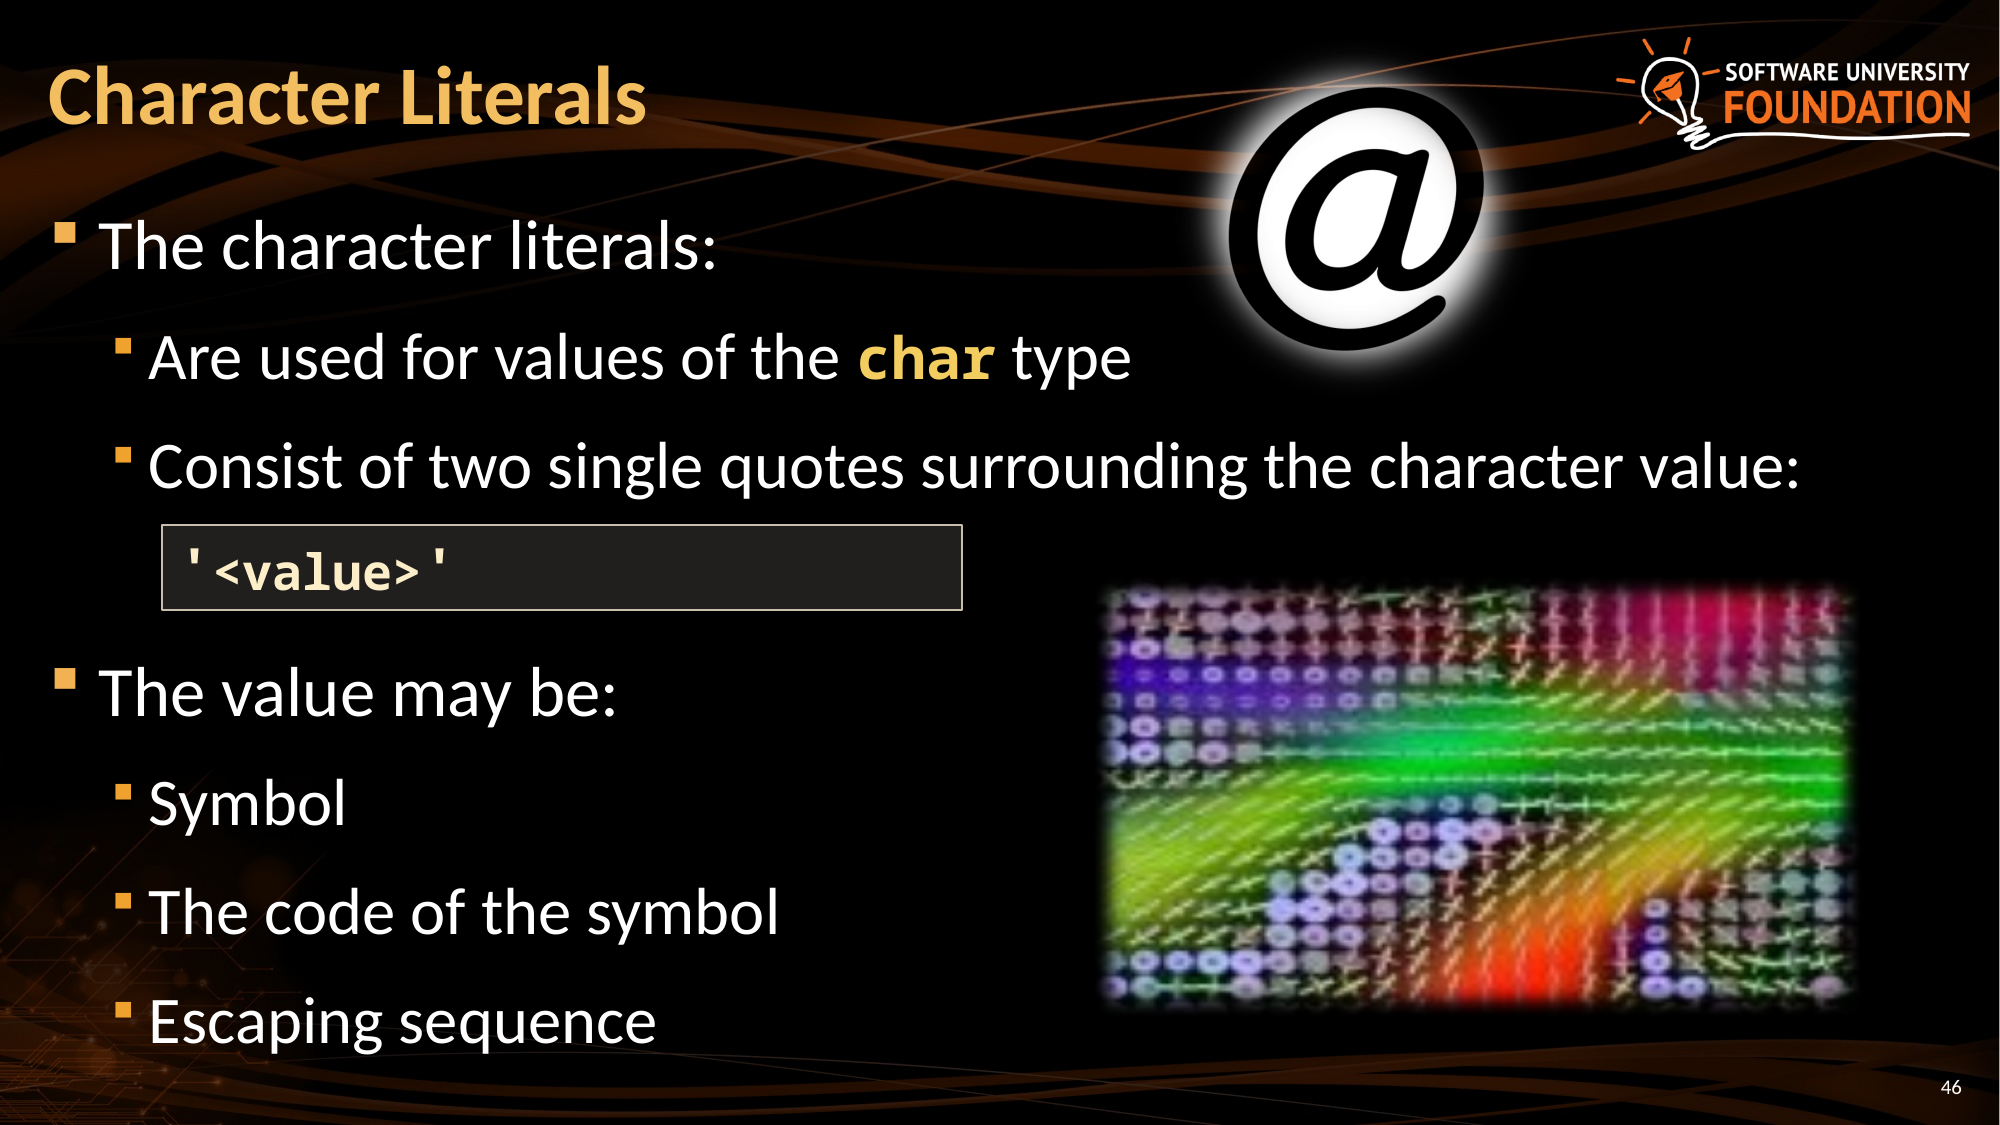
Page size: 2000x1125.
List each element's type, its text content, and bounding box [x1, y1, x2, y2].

title Character Literals [30, 6, 1602, 189]
text_box '<value>' [162, 525, 963, 610]
list The character literals: Are used for values of the char type Consist of two single quotes surrounding the character value: The value may be: Symbol The code of the symbol Escaping sequence [31, 188, 1968, 1103]
picture [0, 0, 2000, 1125]
